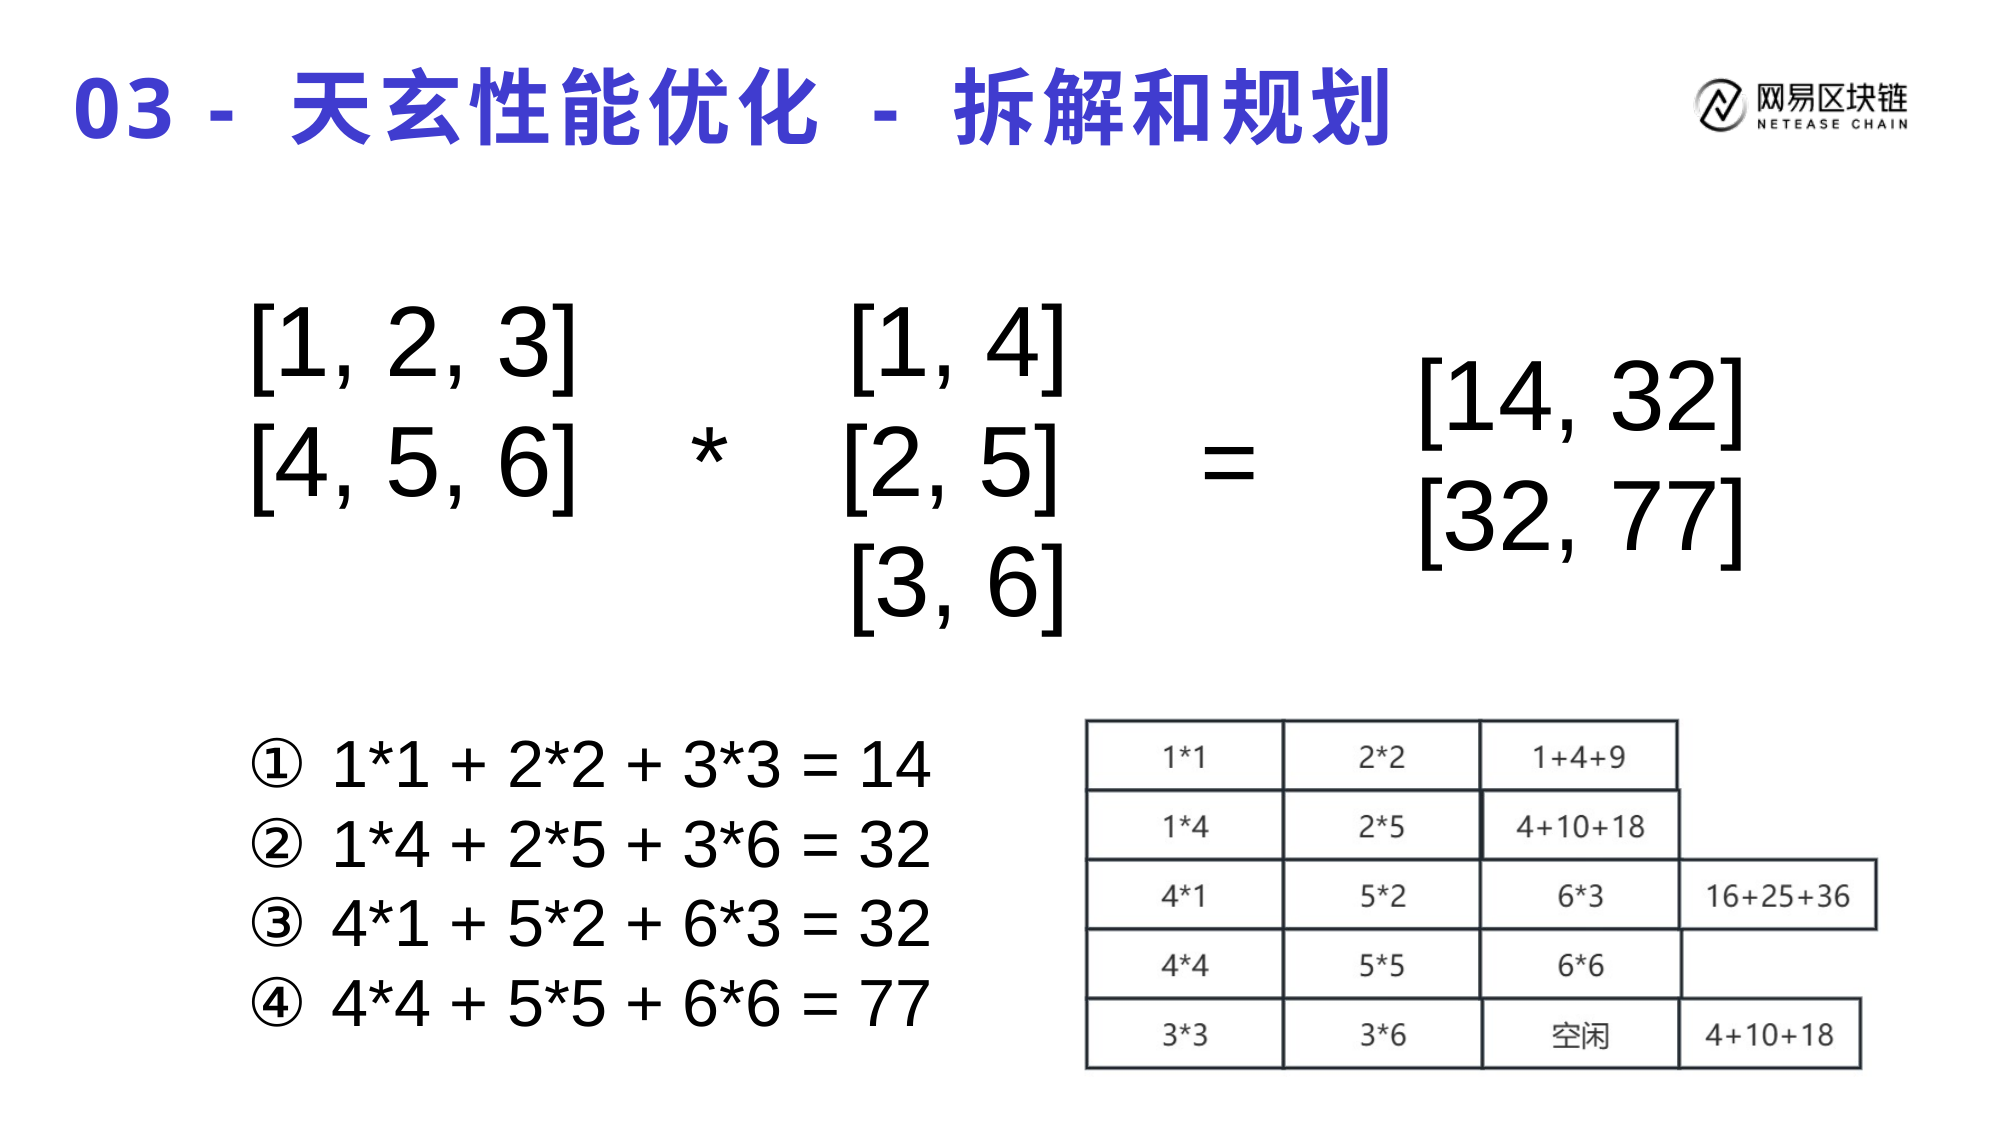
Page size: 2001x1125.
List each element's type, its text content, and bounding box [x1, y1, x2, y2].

text_box 1*1 + 2*2 + 3*3 = 14 1*4 + 2*5 + 3*6 = 32 4*1 + 5*2 + 6*3 = 32 4*4 + 5*5 + 6*6 = 77 [232, 712, 1031, 1048]
picture [1031, 665, 1933, 1125]
picture [1661, 46, 1952, 166]
title 03 - 天玄性能优化 - 拆解和规划 [58, 59, 1502, 152]
text_box [14, 32] [32, 77] [1400, 323, 1799, 594]
text_box [1, 2, 3] [1, 4] [4, 5, 6] * [2, 5] = [3, 6] [232, 269, 1326, 644]
